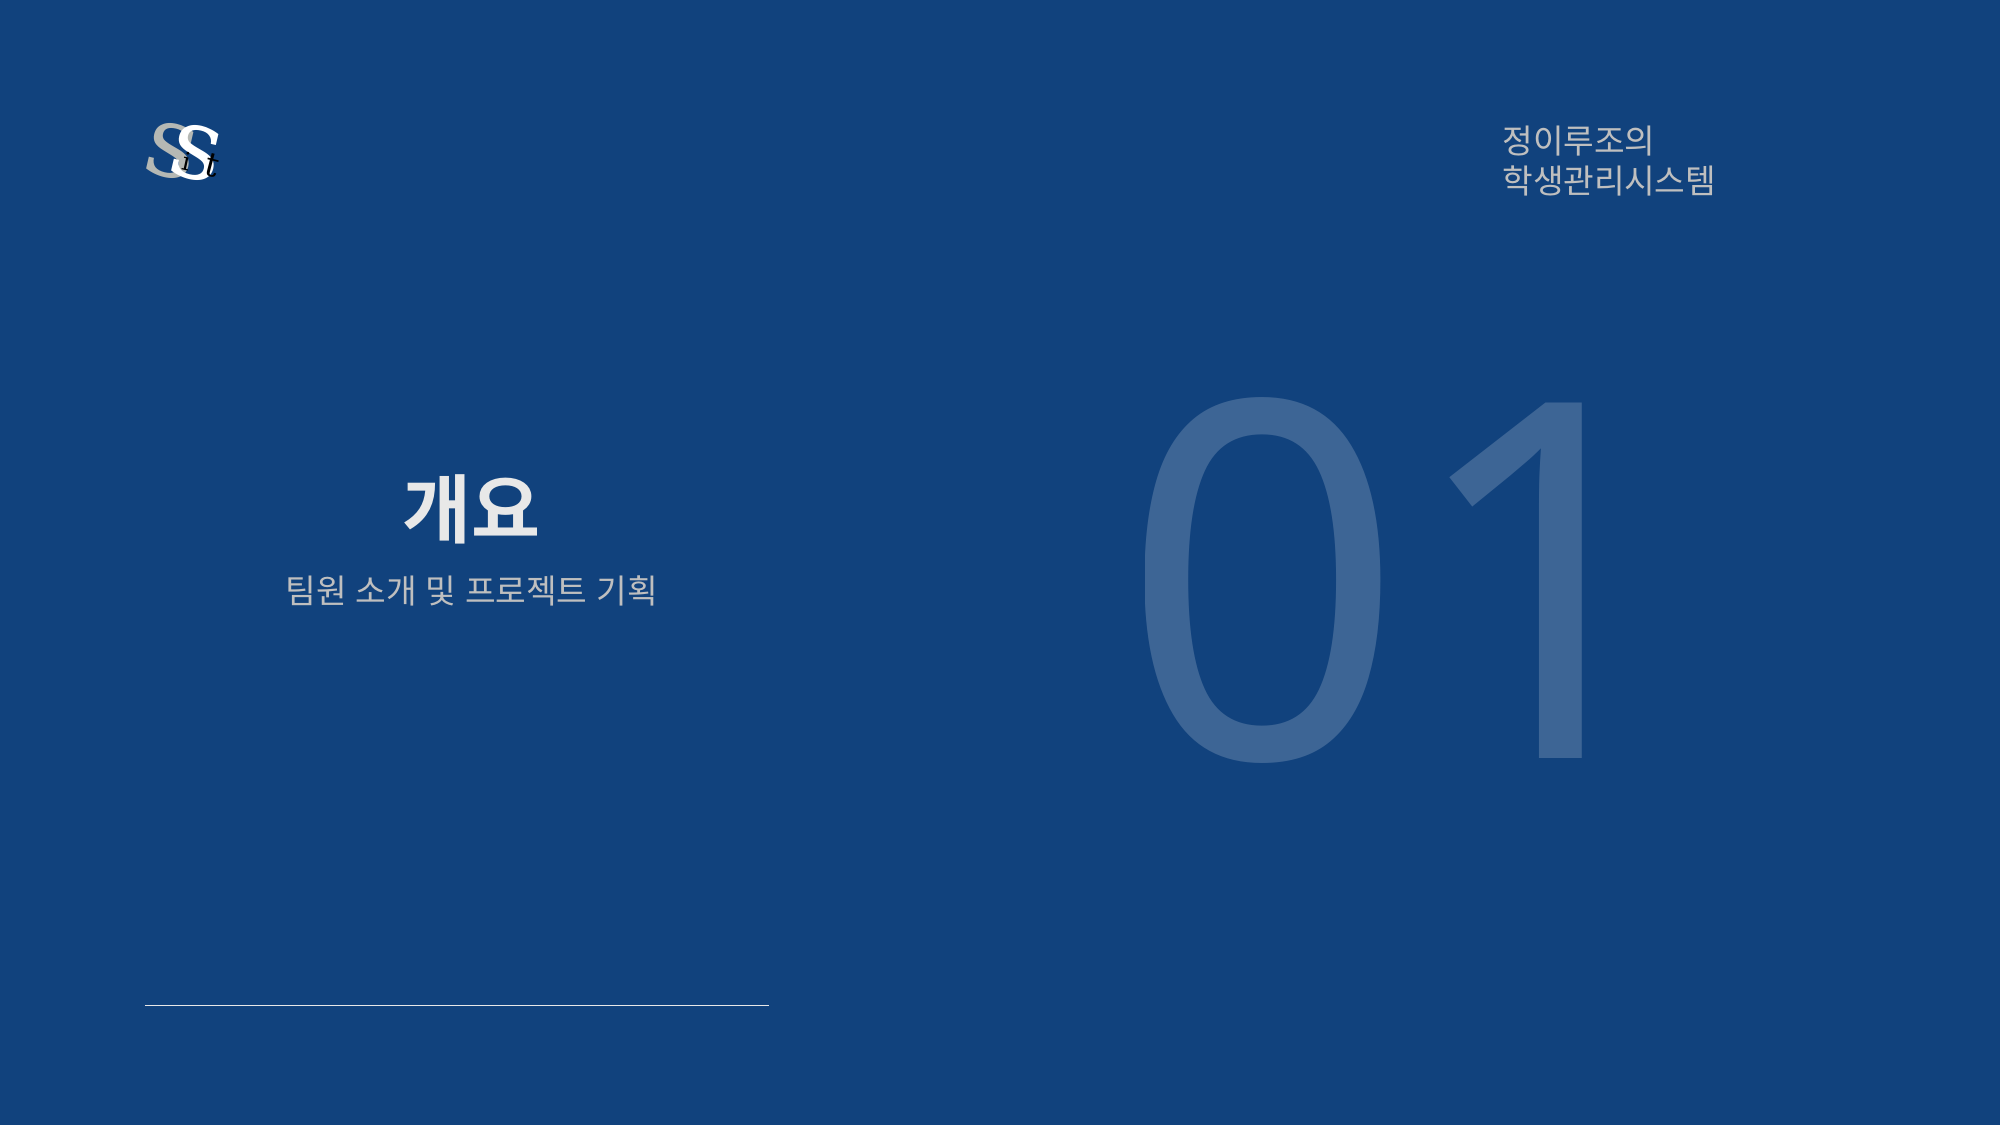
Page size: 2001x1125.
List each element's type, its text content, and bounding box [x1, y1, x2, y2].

title 개요 [94, 438, 849, 562]
text_box 정이루조의 학생관리시스템 [1488, 112, 1881, 208]
text_box 01 [1105, 253, 1962, 866]
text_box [132, 77, 307, 216]
text_box 팀원 소개 및 프로젝트 기획 [146, 563, 798, 618]
